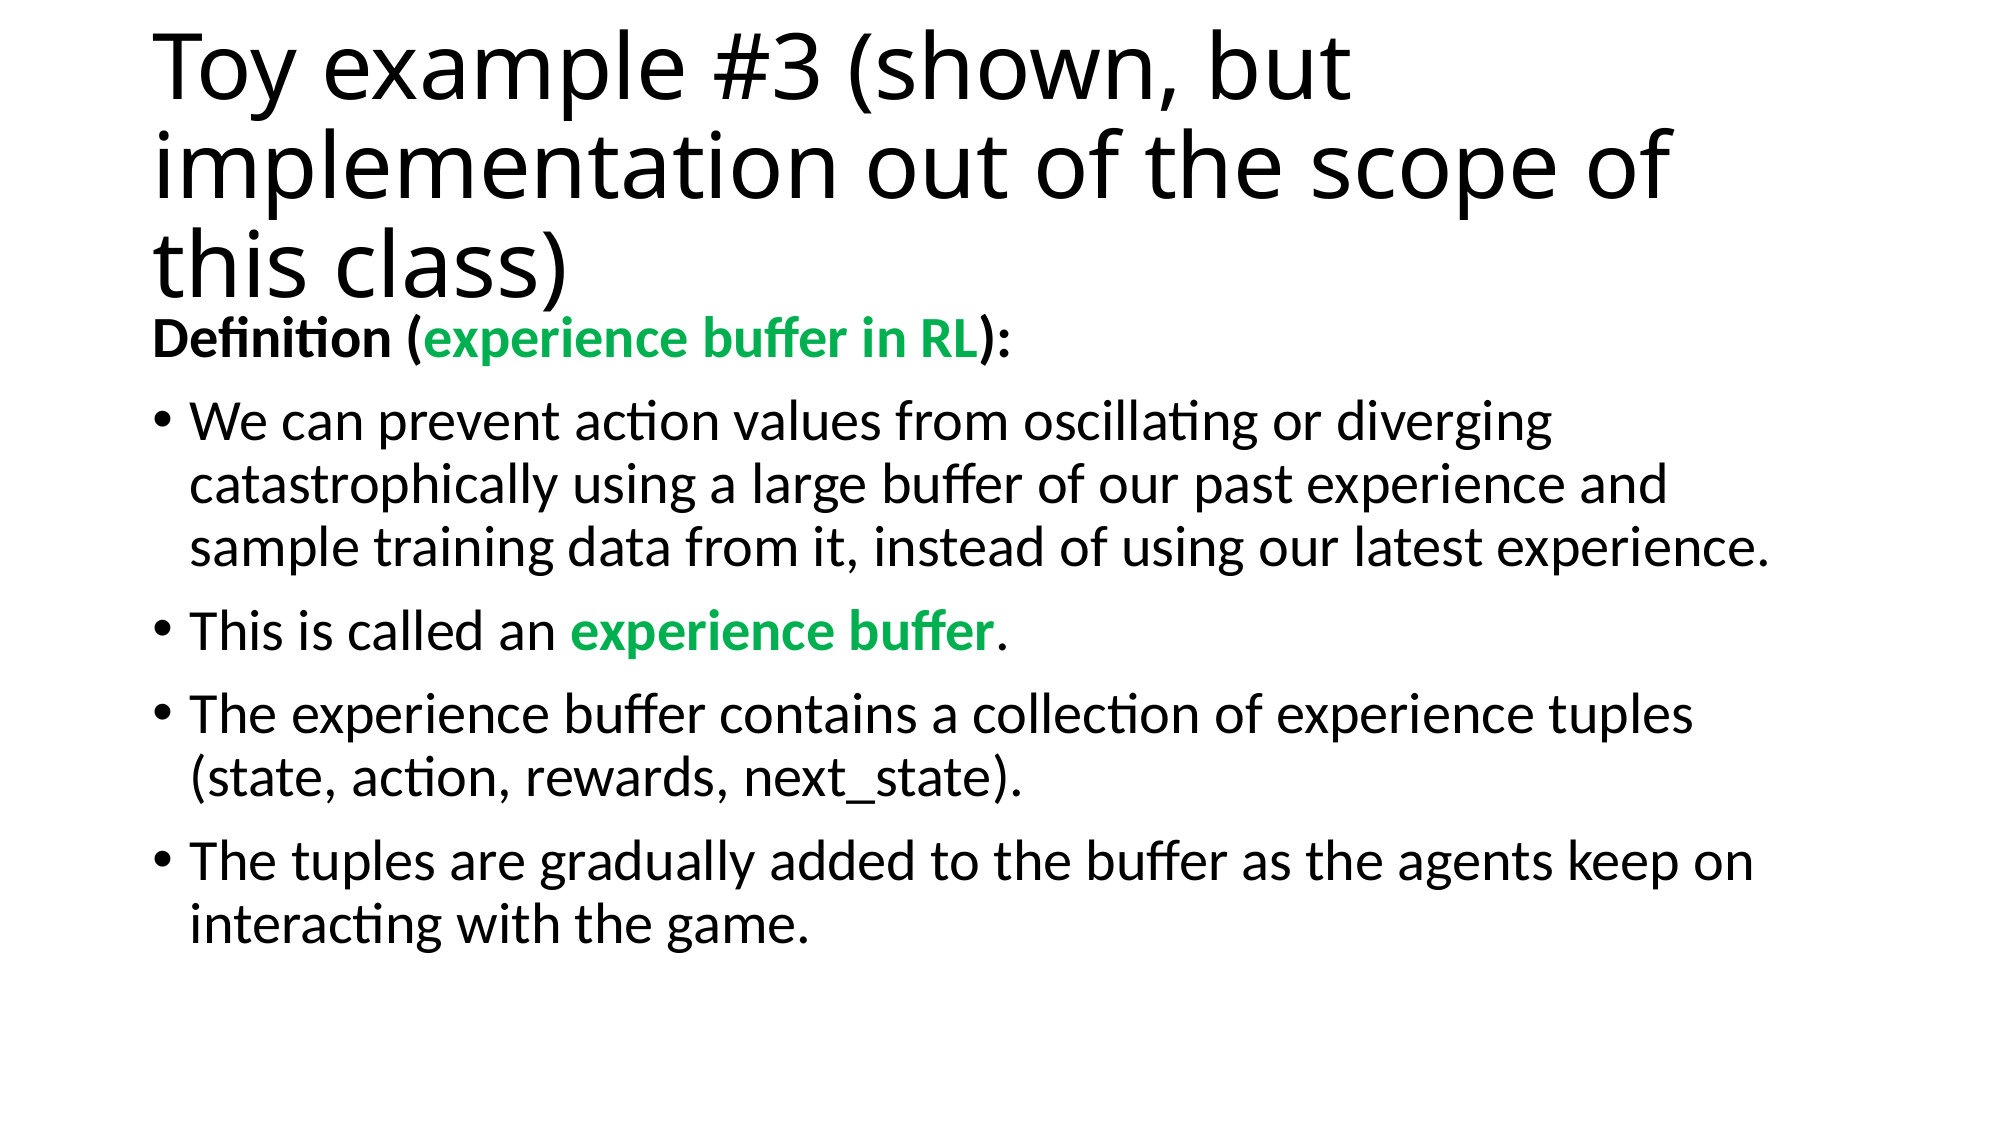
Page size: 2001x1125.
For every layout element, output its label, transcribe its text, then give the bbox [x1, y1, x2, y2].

list Definition (experience buffer in RL): We can prevent action values from oscillating or diverging catastrophically using a large buffer of our past experience and sample training data from it, instead of using our latest experience. This is called an experience buffer. The experience buffer contains a collection of experience tuples (state, action, rewards, next_state). The tuples are gradually added to the buffer as the agents keep on interacting with the game. [137, 299, 1863, 1125]
title Toy example #3 (shown, but implementation out of the scope of this class) [137, 59, 1863, 278]
